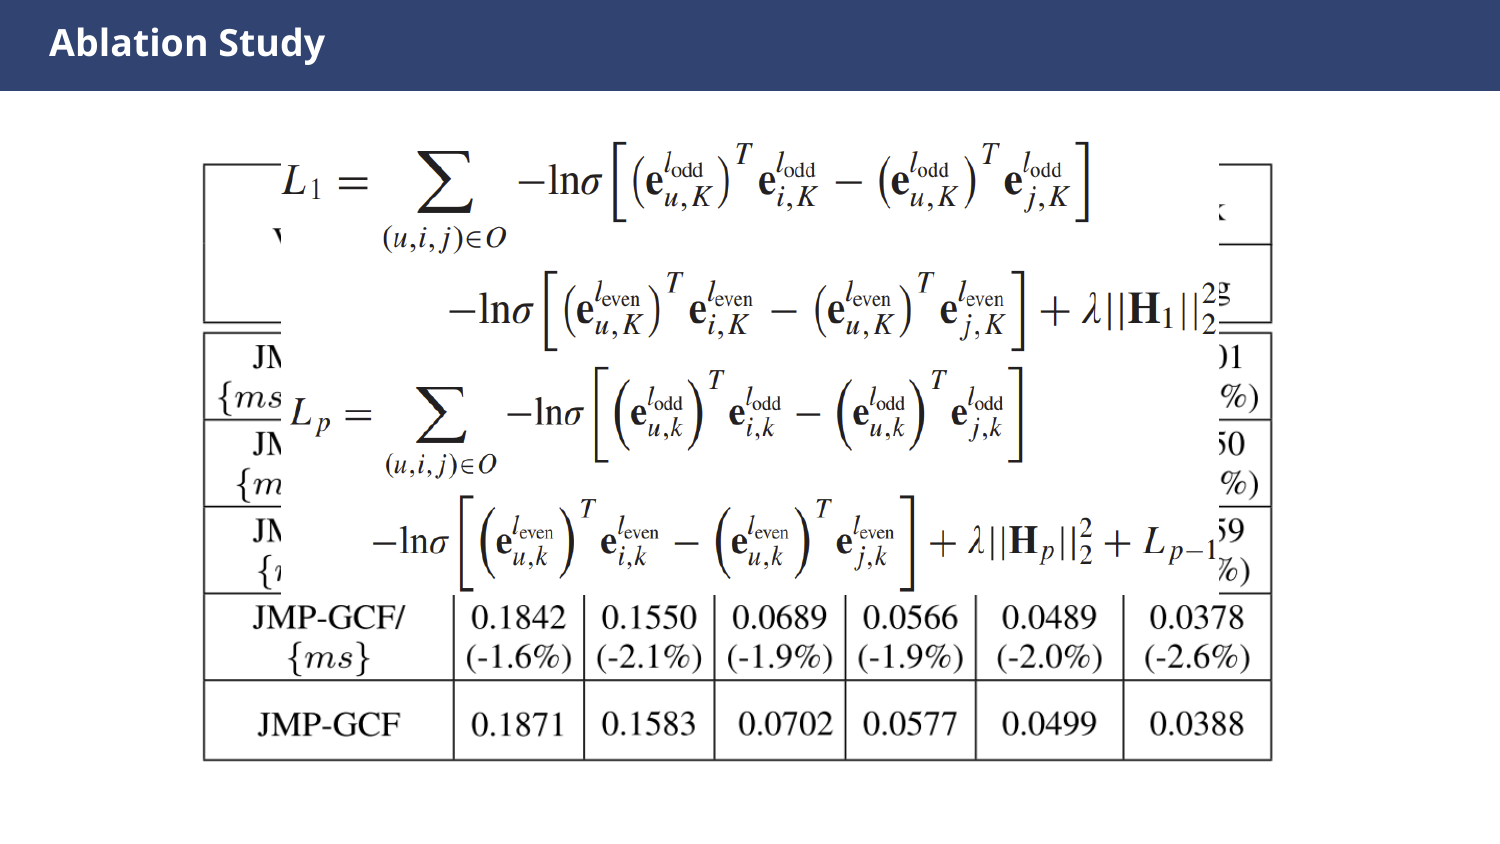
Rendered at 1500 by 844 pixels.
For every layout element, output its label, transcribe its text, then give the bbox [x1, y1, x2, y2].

text_box Ablation Study [34, 11, 357, 72]
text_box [281, 135, 1219, 595]
picture [195, 152, 1282, 768]
